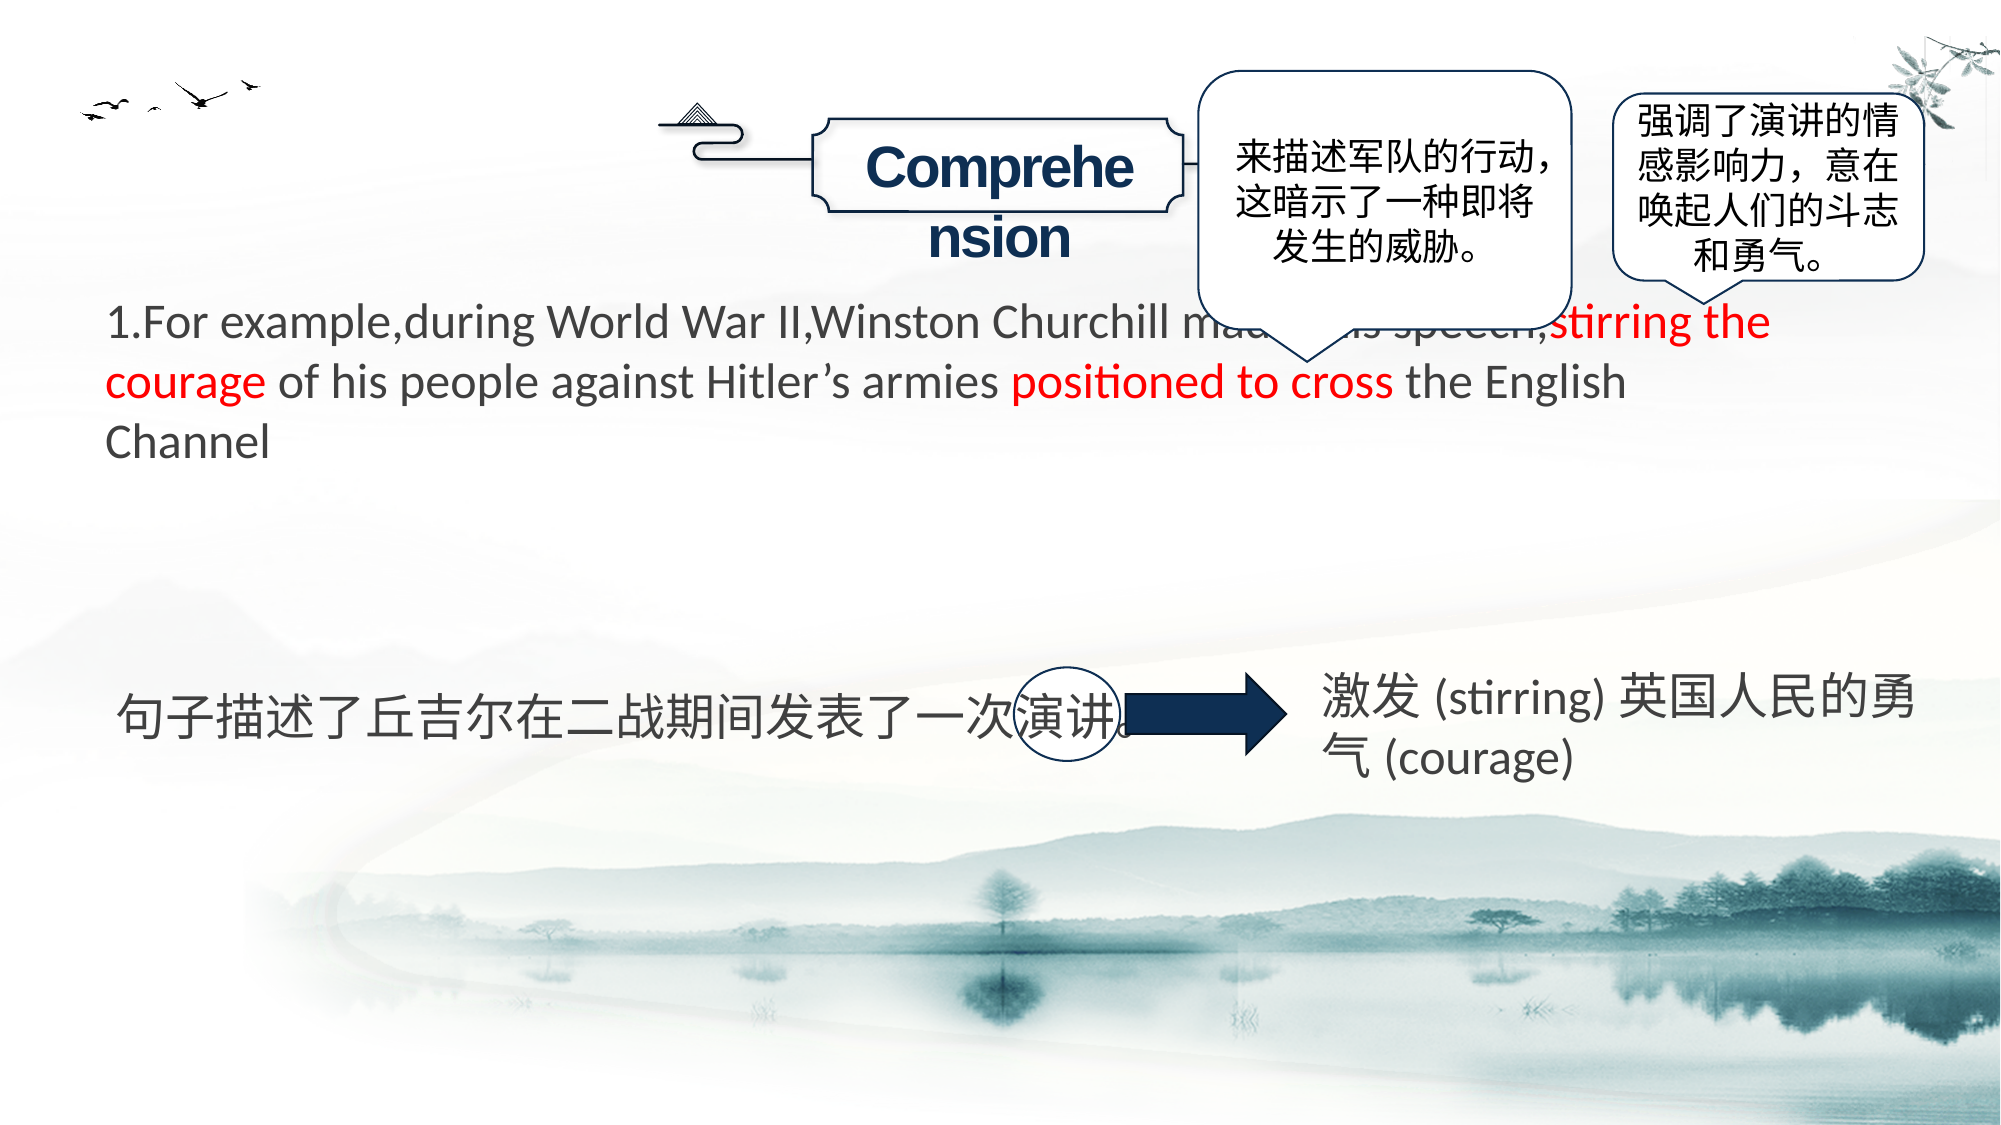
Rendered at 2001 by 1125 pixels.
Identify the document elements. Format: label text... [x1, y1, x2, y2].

text_box [1124, 671, 1288, 757]
picture [0, 0, 2001, 1125]
text_box [1032, 666, 1102, 677]
list Comprehension [843, 121, 1157, 208]
text_box 句子描述了丘吉尔在二战期间发表了一次演讲。 [100, 677, 1188, 761]
text_box 1.For example,during World War II,Winston Churchill made this speech,stirring the courage of his people against Hitler’s armies positioned to cross the English Channel [90, 280, 1794, 491]
text_box 激发(stirring)英国人民的勇气(courage) [1306, 657, 1976, 771]
text_box 强调了演讲的情感影响力，意在唤起人们的斗志和勇气。 [1612, 92, 1926, 306]
text_box 来描述军队的行动，这暗示了一种即将发生的威胁。 [1197, 69, 1573, 364]
